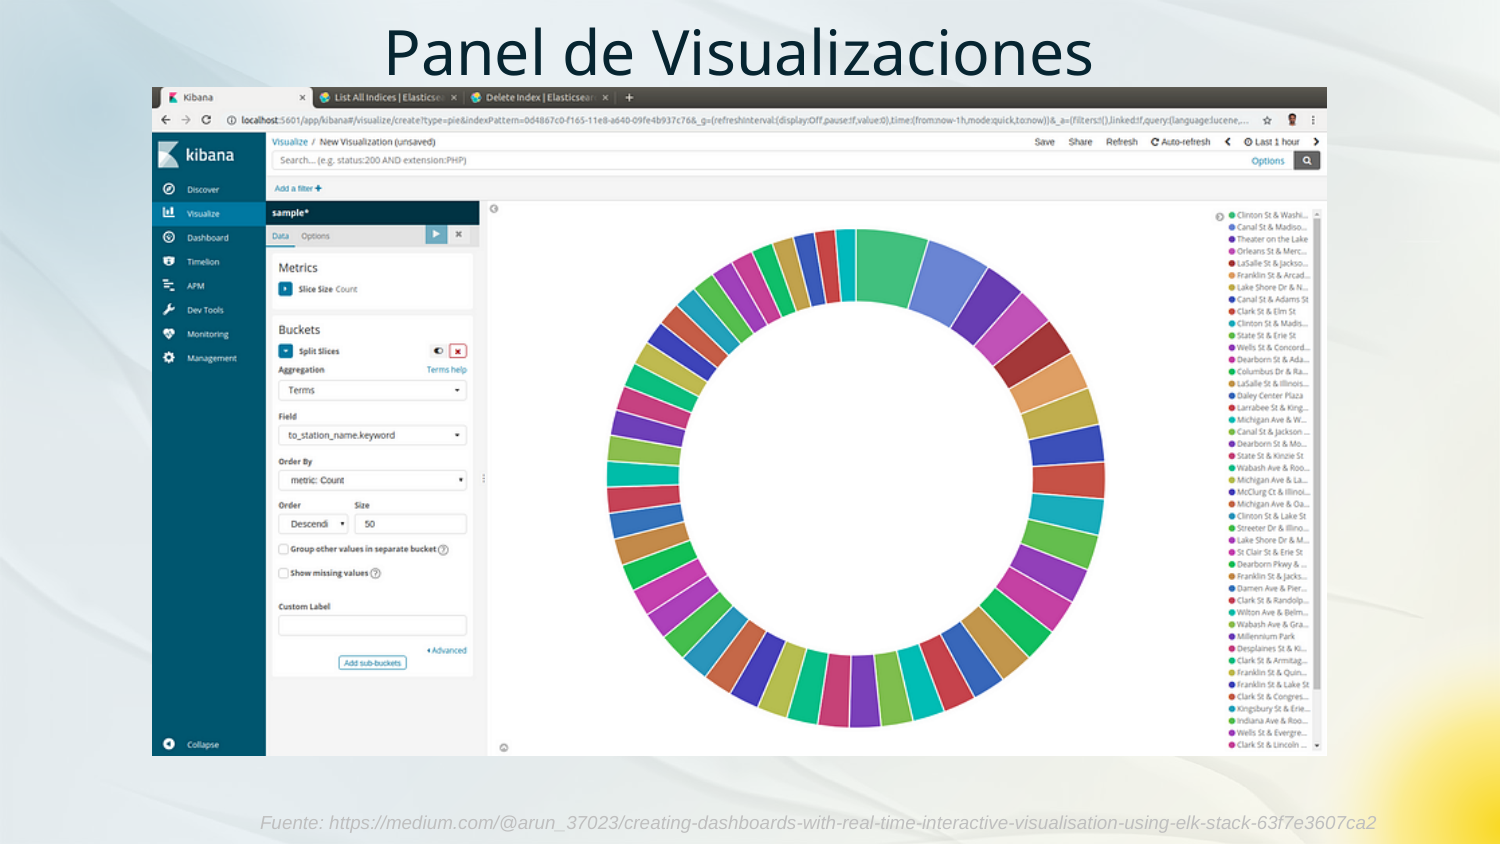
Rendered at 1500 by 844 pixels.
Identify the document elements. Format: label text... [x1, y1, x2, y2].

picture [201, 259, 219, 265]
picture [188, 332, 228, 339]
picture [273, 210, 309, 217]
picture [188, 211, 219, 217]
picture [151, 87, 1327, 757]
text_box Fuente: https://medium.com/@arun_37023/creating-dashboards-with-real-time-interactive-visualisation-using-elk-stack-63f7e3607ca2 [245, 803, 1500, 841]
picture [158, 141, 178, 168]
picture [188, 356, 236, 363]
picture [188, 235, 228, 241]
picture [163, 231, 174, 242]
picture [163, 329, 174, 339]
picture [163, 207, 174, 217]
picture [163, 183, 174, 194]
picture [206, 307, 223, 313]
picture [188, 283, 204, 289]
picture [187, 149, 233, 160]
picture [188, 308, 201, 313]
picture [188, 187, 219, 193]
picture [192, 742, 218, 749]
picture [188, 259, 198, 265]
picture [163, 279, 173, 288]
picture [163, 739, 174, 750]
picture [163, 352, 174, 363]
picture [163, 305, 174, 315]
picture [163, 256, 174, 265]
title Panel de Visualizaciones [109, 12, 1370, 90]
